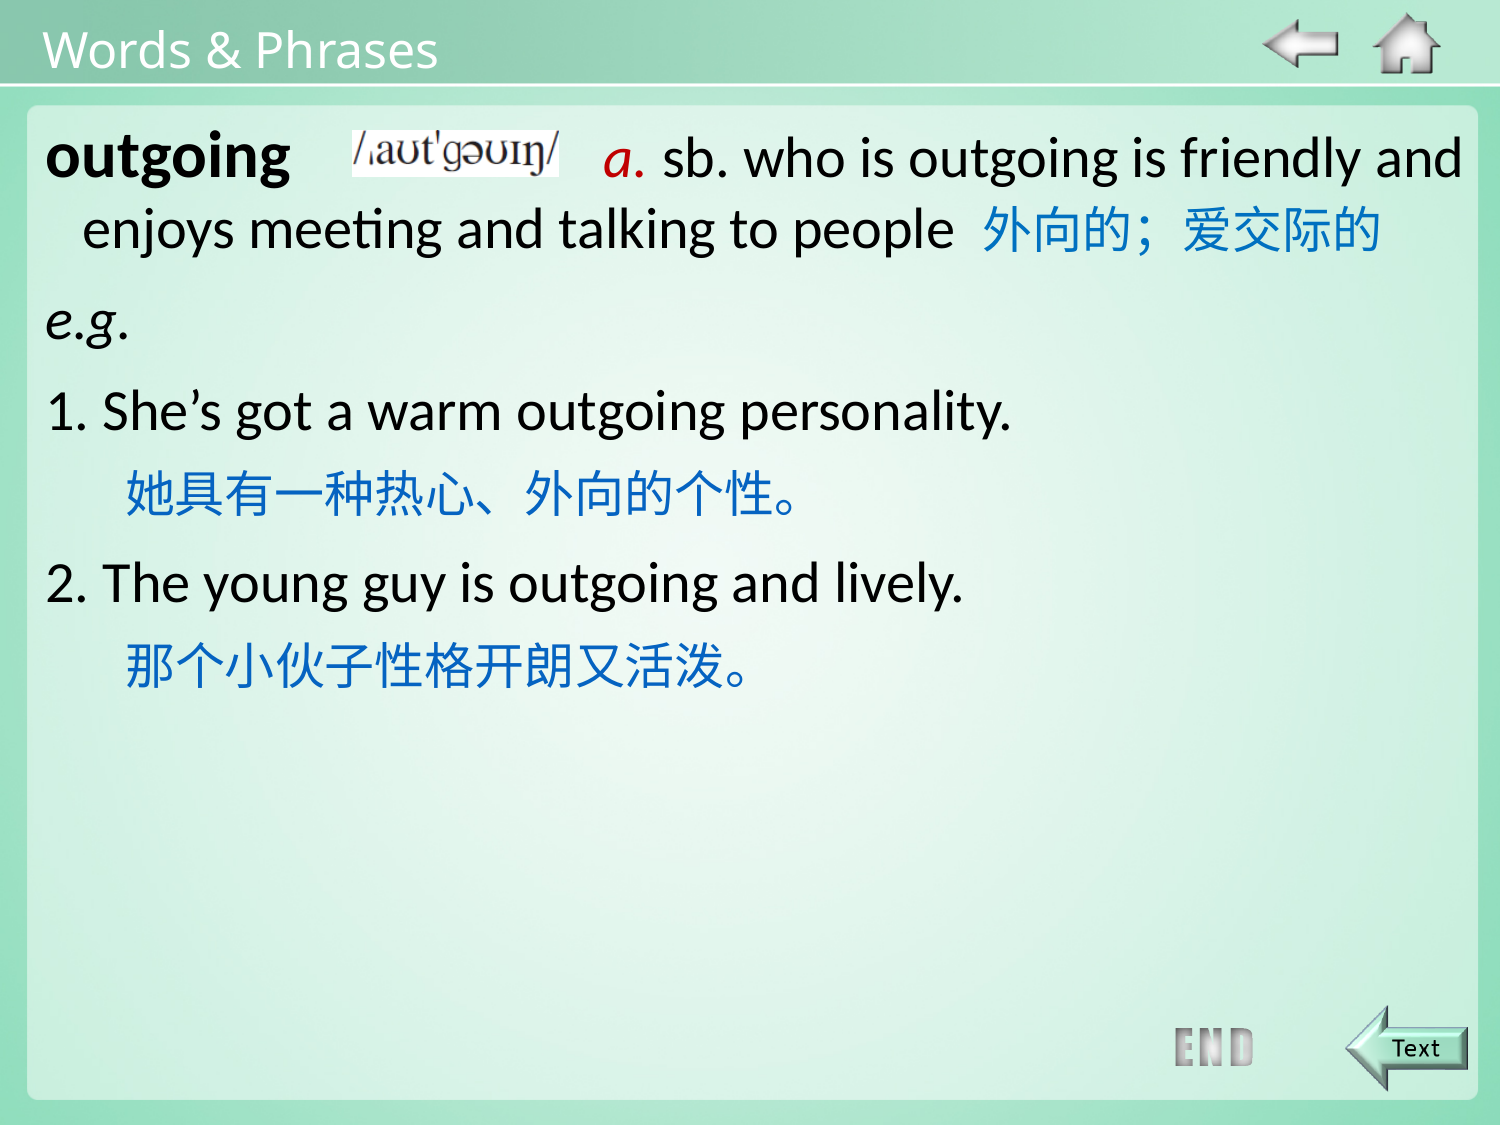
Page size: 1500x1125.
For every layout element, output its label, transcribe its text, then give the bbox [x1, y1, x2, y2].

list outgoing a. sb. who is outgoing is friendly and enjoys meeting and talking to people 外向的；爱交际的 e.g. 1. She’s got a warm outgoing personality. 她具有一种热心、外向的个性。 2. The young guy is outgoing and lively. 那个小伙子性格开朗又活泼。 [29, 102, 1480, 1099]
text_box Words & Phrases [27, 11, 582, 87]
picture [0, 0, 1500, 1125]
